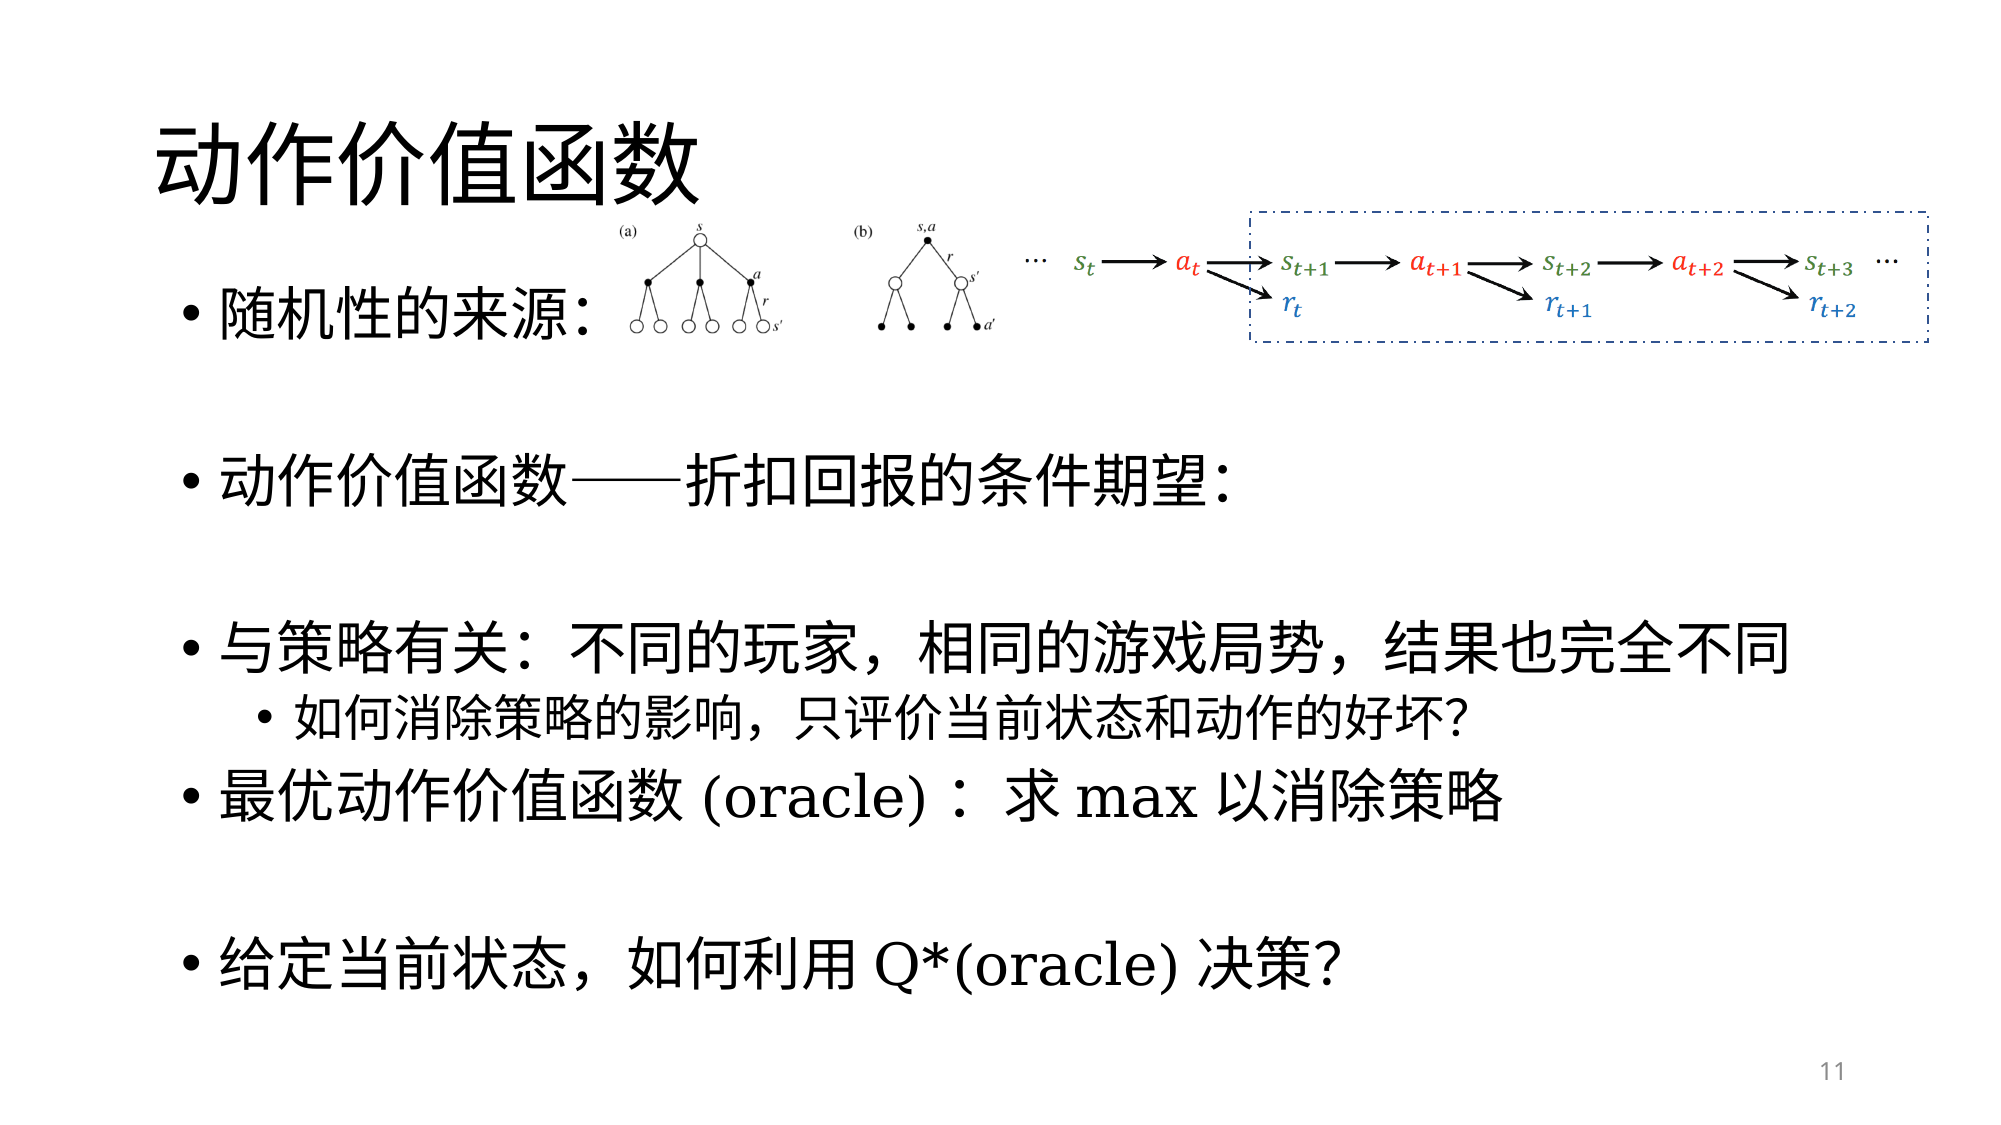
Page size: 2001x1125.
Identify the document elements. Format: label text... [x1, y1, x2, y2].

picture [1018, 223, 1915, 332]
picture [599, 209, 1005, 340]
slide_number 11 [1412, 1042, 1863, 1103]
list [137, 299, 1863, 1014]
text_box [1249, 211, 1929, 343]
title 动作价值函数 [137, 59, 1863, 278]
